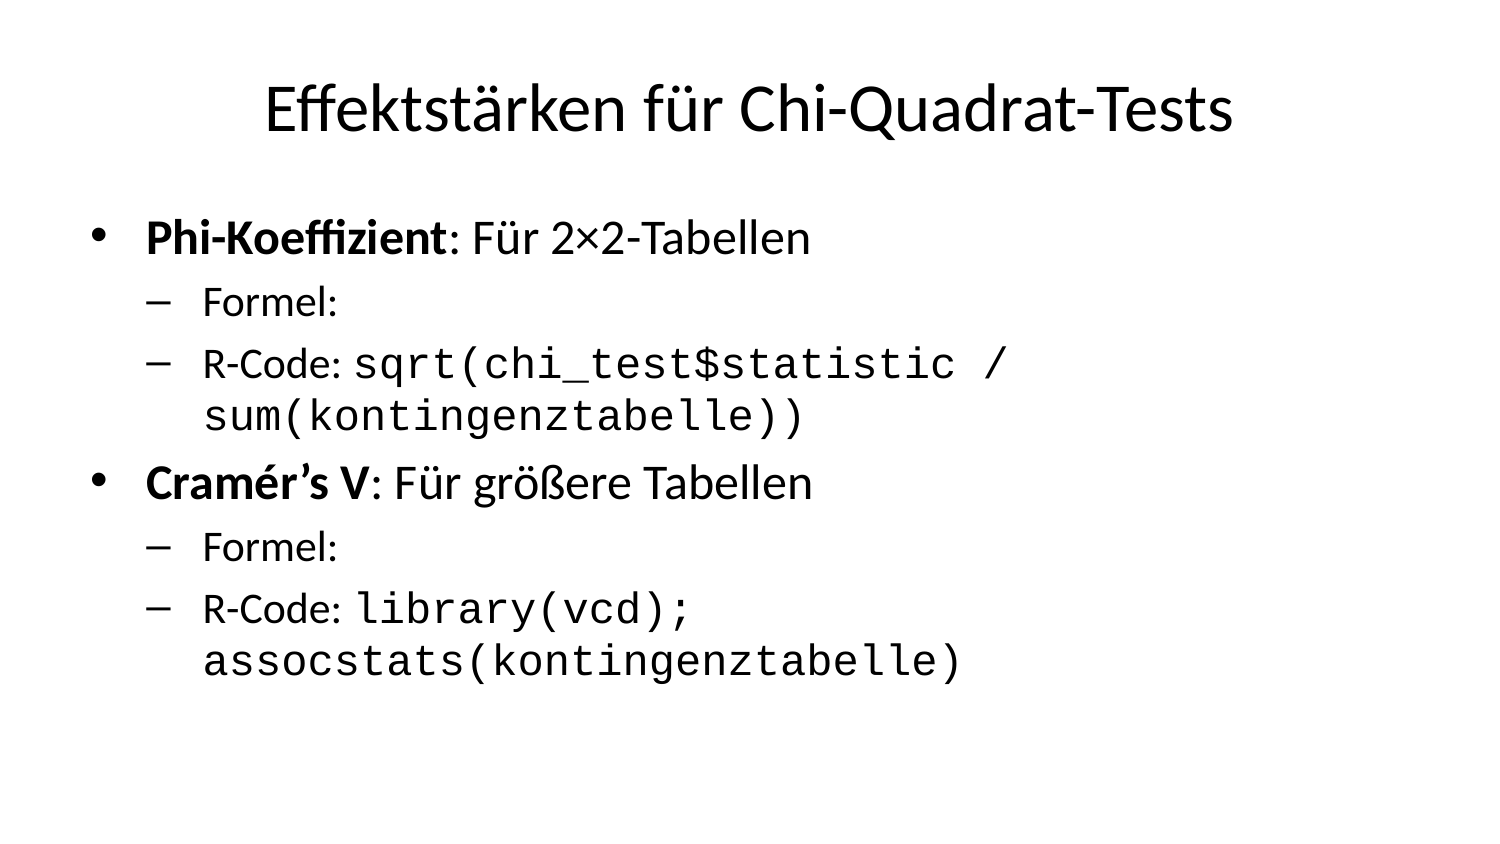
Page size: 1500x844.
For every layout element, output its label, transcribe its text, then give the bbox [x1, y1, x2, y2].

title Effektstärken für Chi-Quadrat-Tests [75, 33, 1425, 175]
list Phi-Koeffizient: Für 2×2-Tabellen Formel: R-Code: sqrt(chi_test$statistic / sum(kontingenztabelle)) Cramér’s V: Für größere Tabellen Formel: R-Code: library(vcd); assocstats(kontingenztabelle) [75, 196, 1425, 754]
